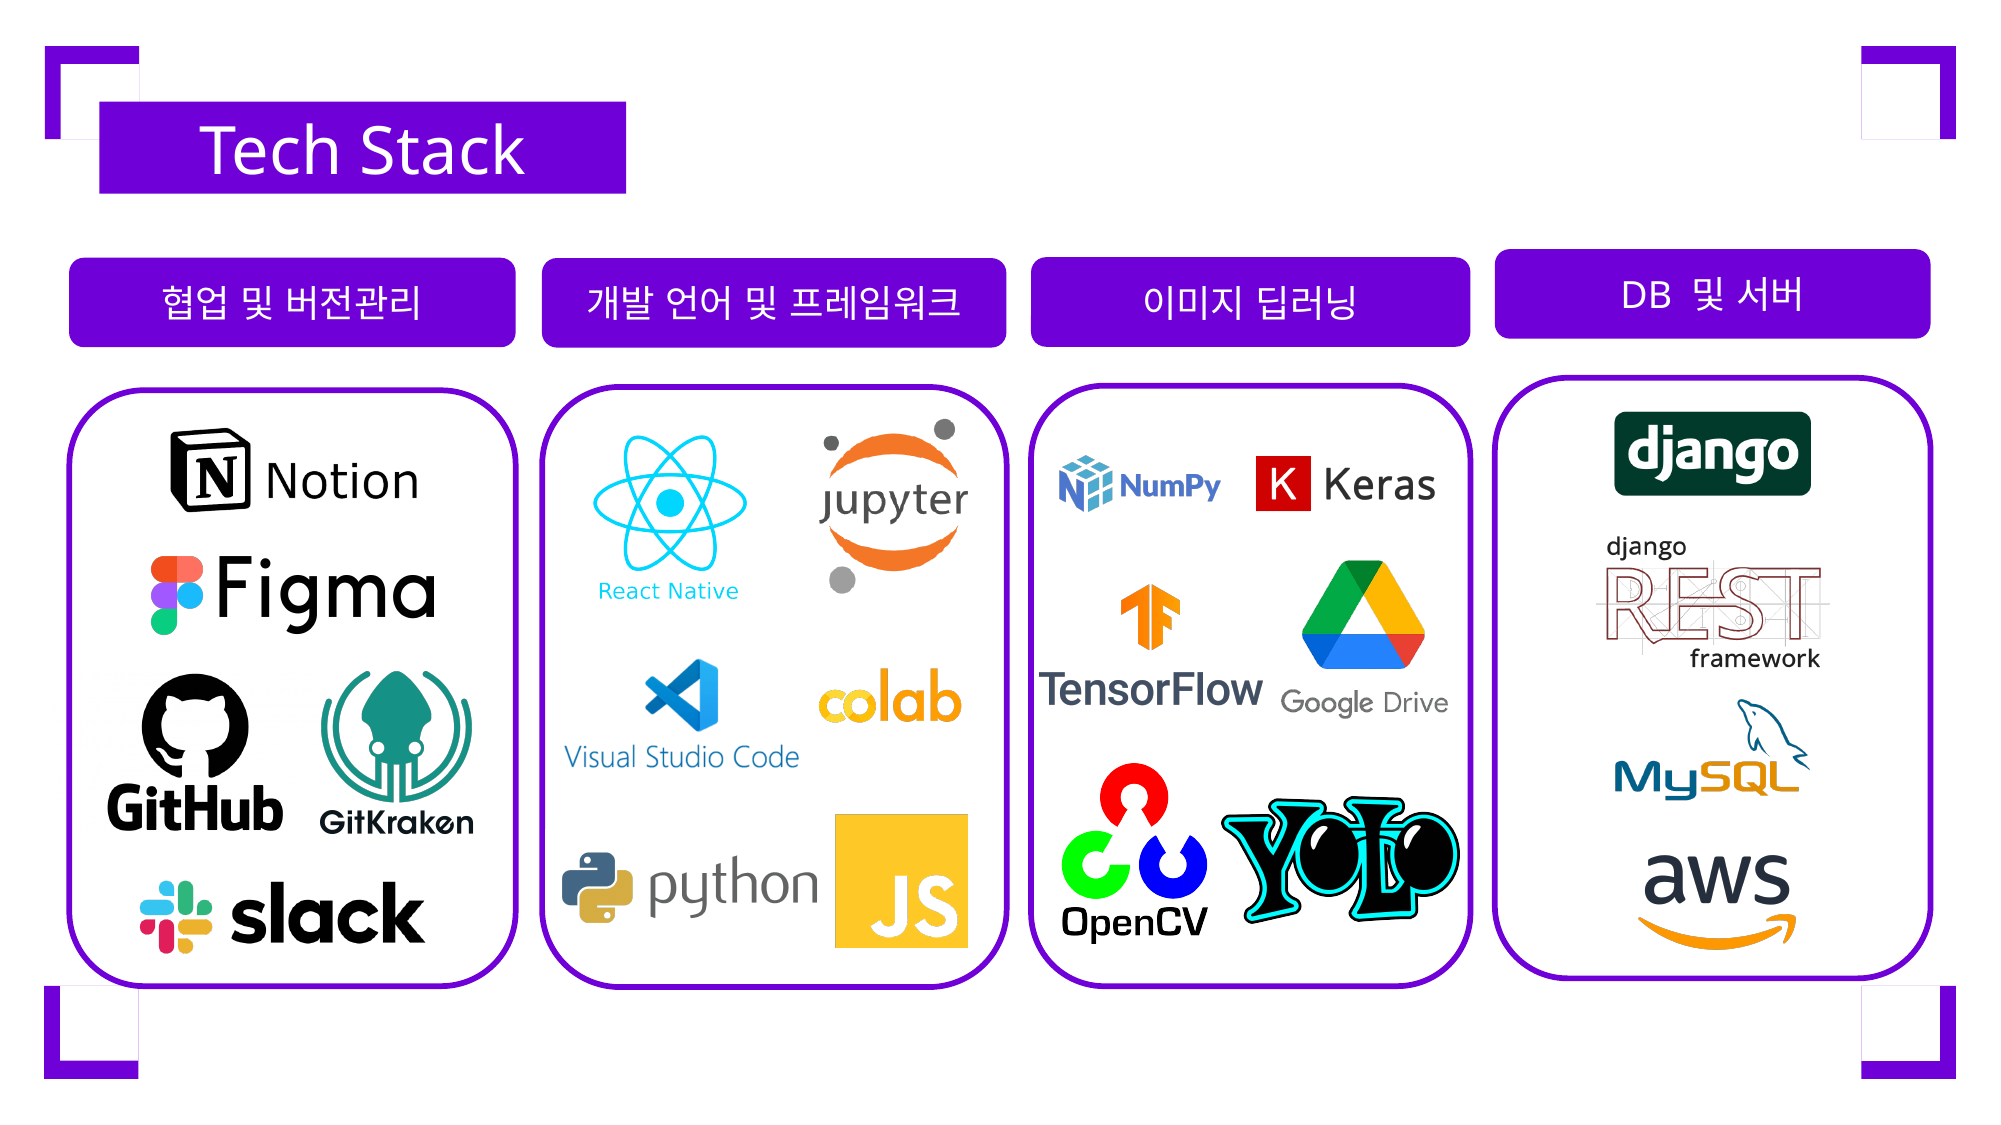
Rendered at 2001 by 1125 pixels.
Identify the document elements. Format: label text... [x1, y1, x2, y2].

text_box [51, 257, 517, 987]
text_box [541, 257, 1008, 988]
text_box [44, 45, 140, 140]
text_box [798, 256, 1471, 987]
text_box Tech Stack [98, 100, 628, 195]
picture [1047, 441, 1233, 526]
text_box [1494, 248, 1932, 979]
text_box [43, 985, 140, 1080]
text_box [1860, 985, 1957, 1080]
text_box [1860, 45, 1957, 140]
